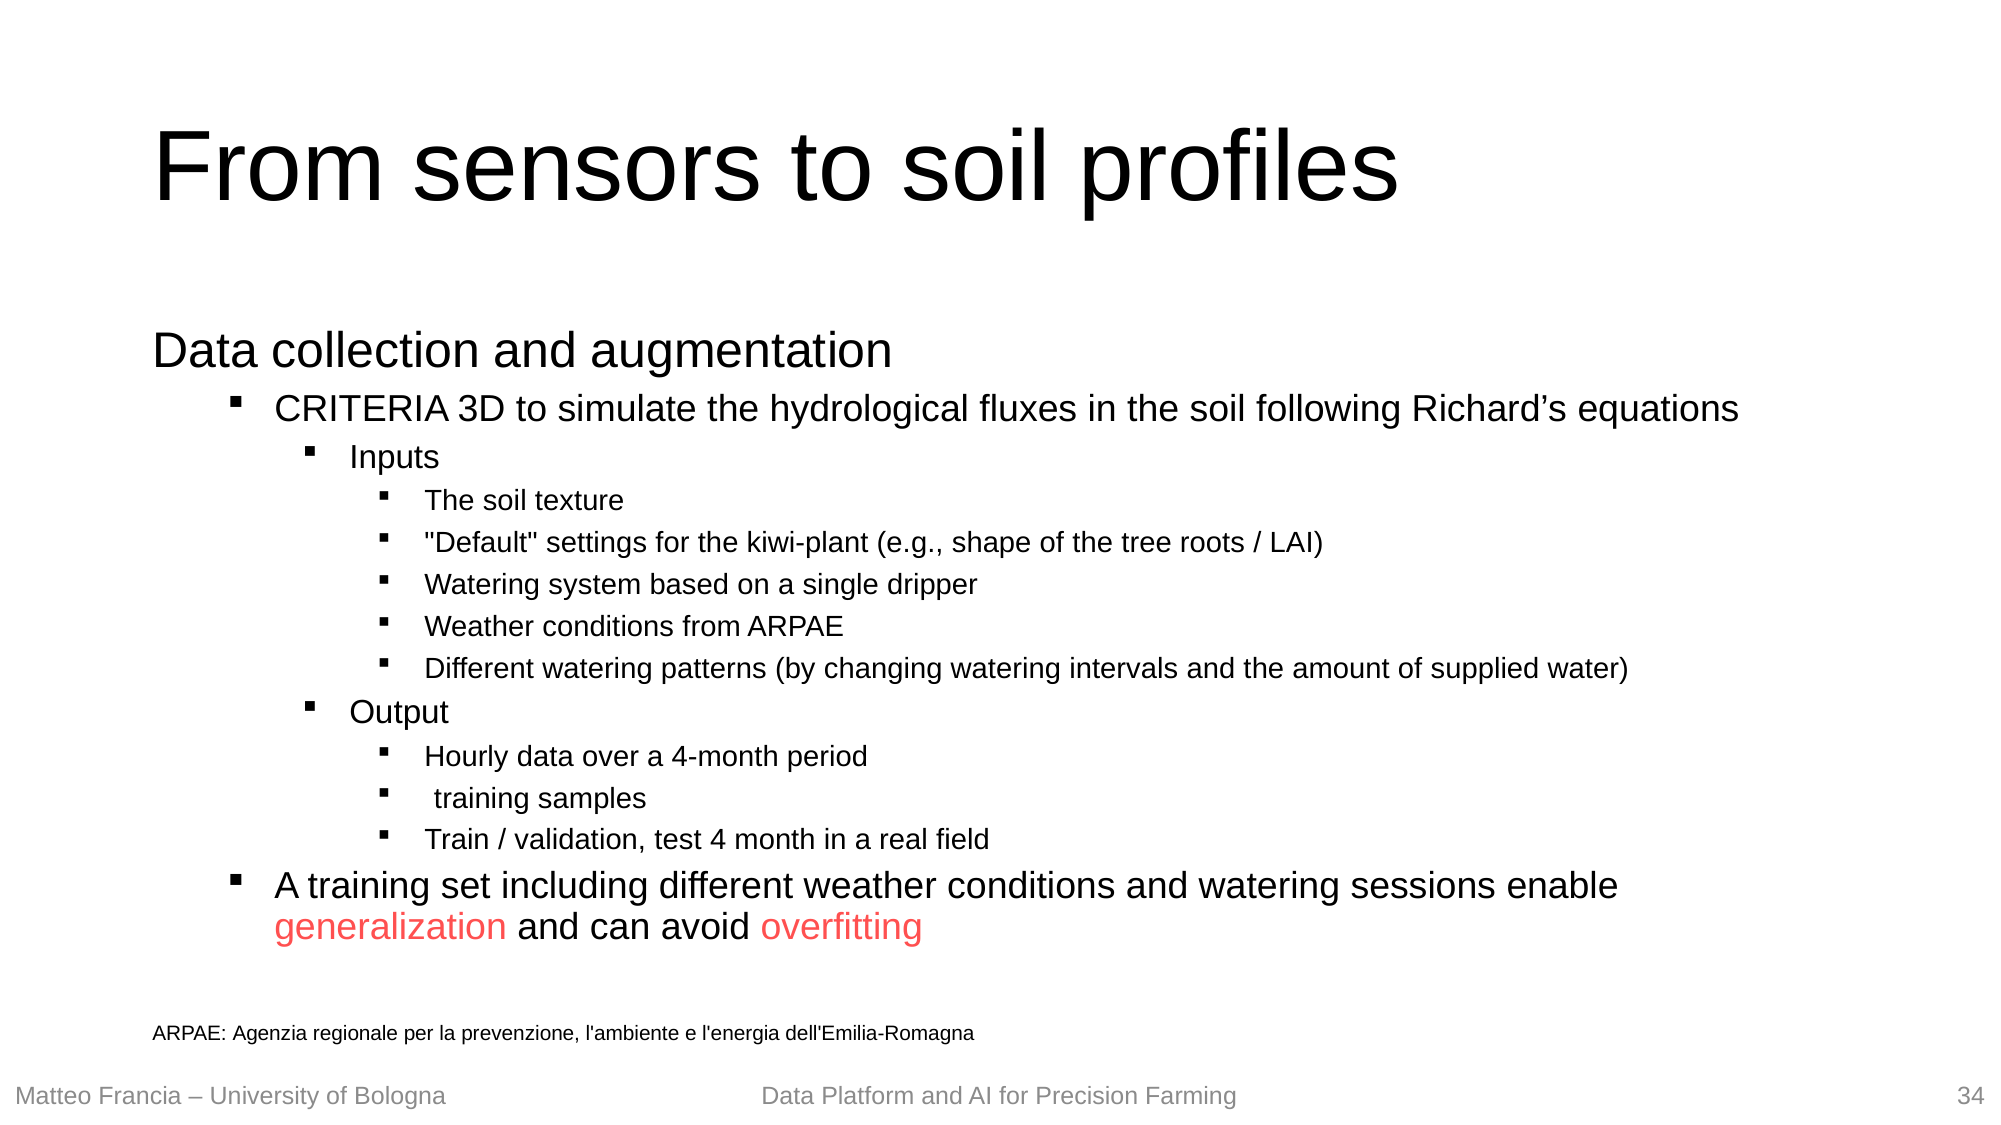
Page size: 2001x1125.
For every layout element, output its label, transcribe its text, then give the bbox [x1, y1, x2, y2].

title From sensors to soil profiles [137, 59, 1863, 278]
footer Matteo Francia – University of Bologna [0, 1065, 466, 1125]
slide_number 34 [1550, 1065, 2000, 1125]
list ARPAE: Agenzia regionale per la prevenzione, l'ambiente e l'energia dell'Emilia-Romagna [137, 1003, 1863, 1064]
